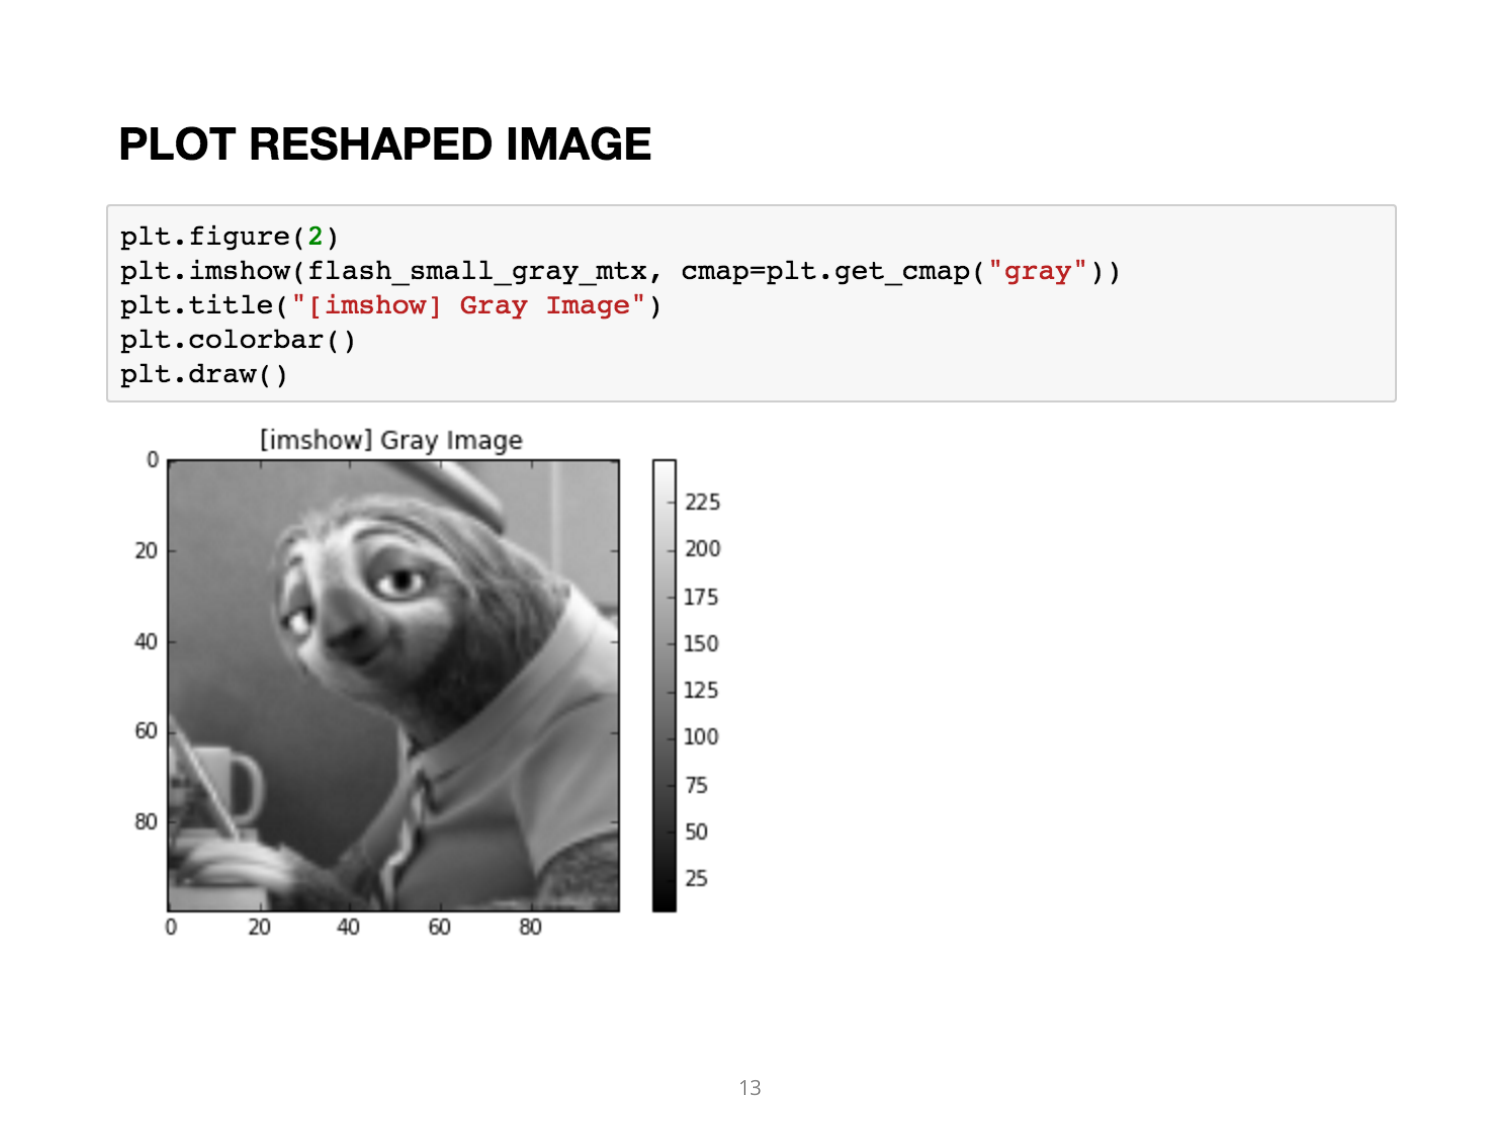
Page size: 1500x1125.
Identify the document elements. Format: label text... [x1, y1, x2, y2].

slide_number 13 [575, 1058, 925, 1119]
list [96, 101, 1404, 966]
